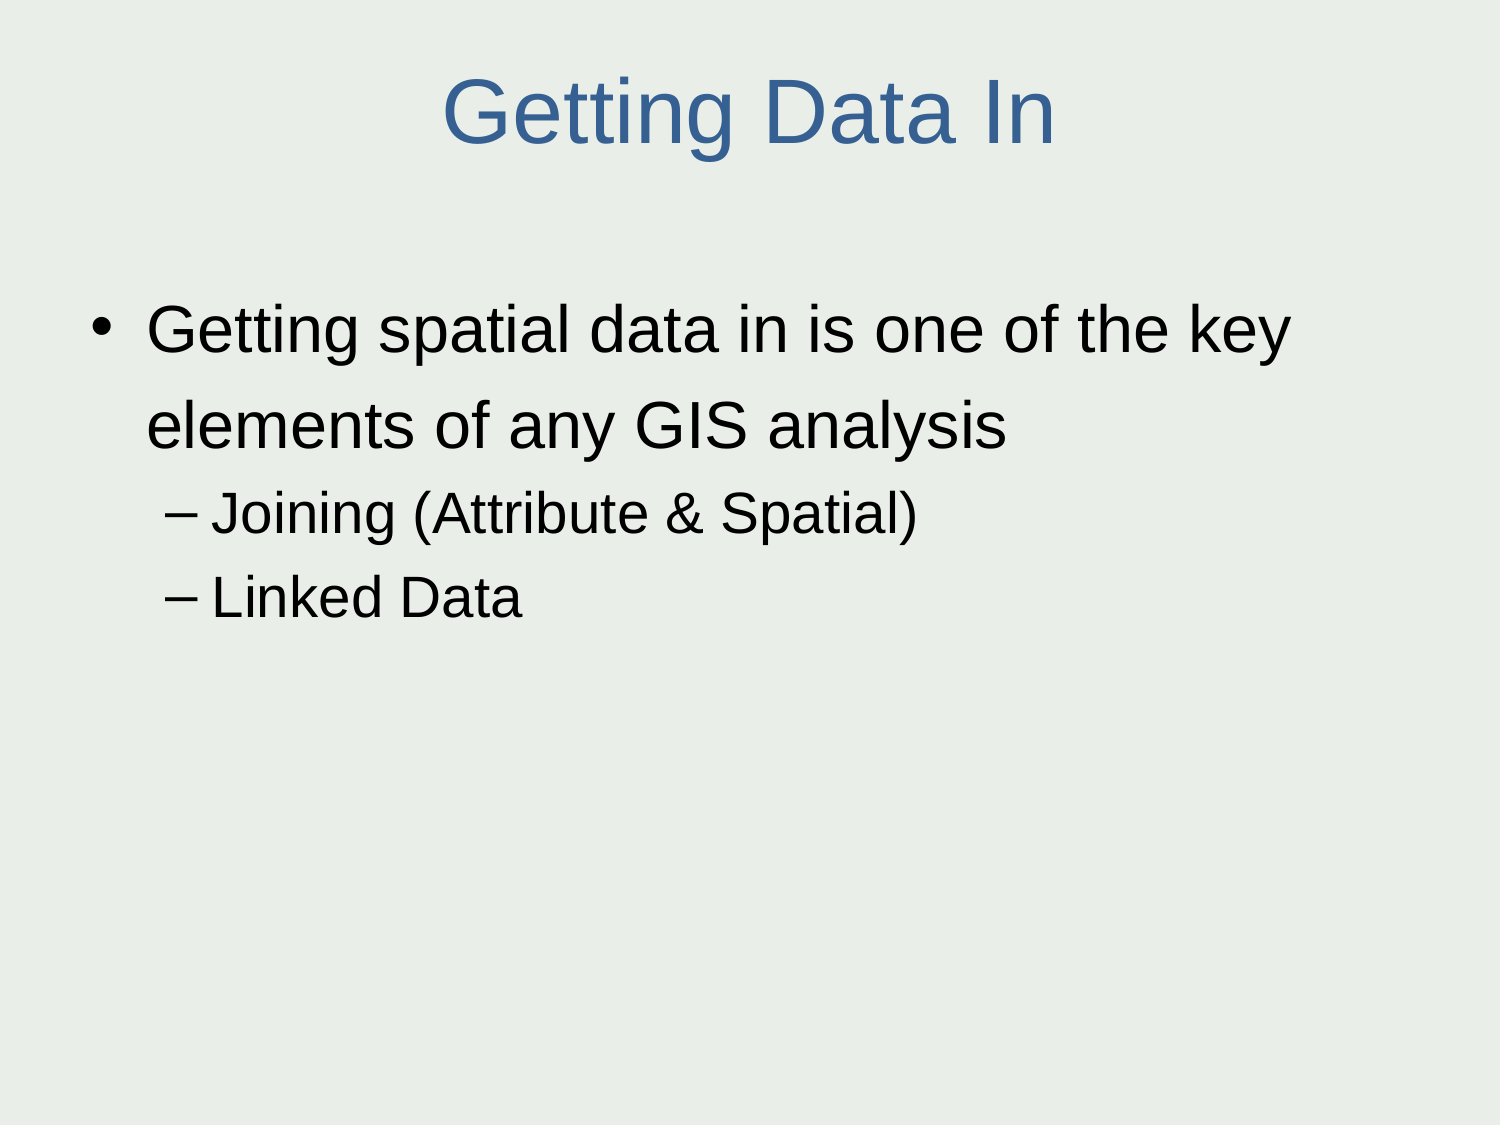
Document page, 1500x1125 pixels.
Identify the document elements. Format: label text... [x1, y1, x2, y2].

text_box Getting spatial data in is one of the key elements of any GIS analysis Joining (Attribute & Spatial) Linked Data [75, 262, 1425, 1005]
text_box Getting Data In [75, 45, 1425, 233]
